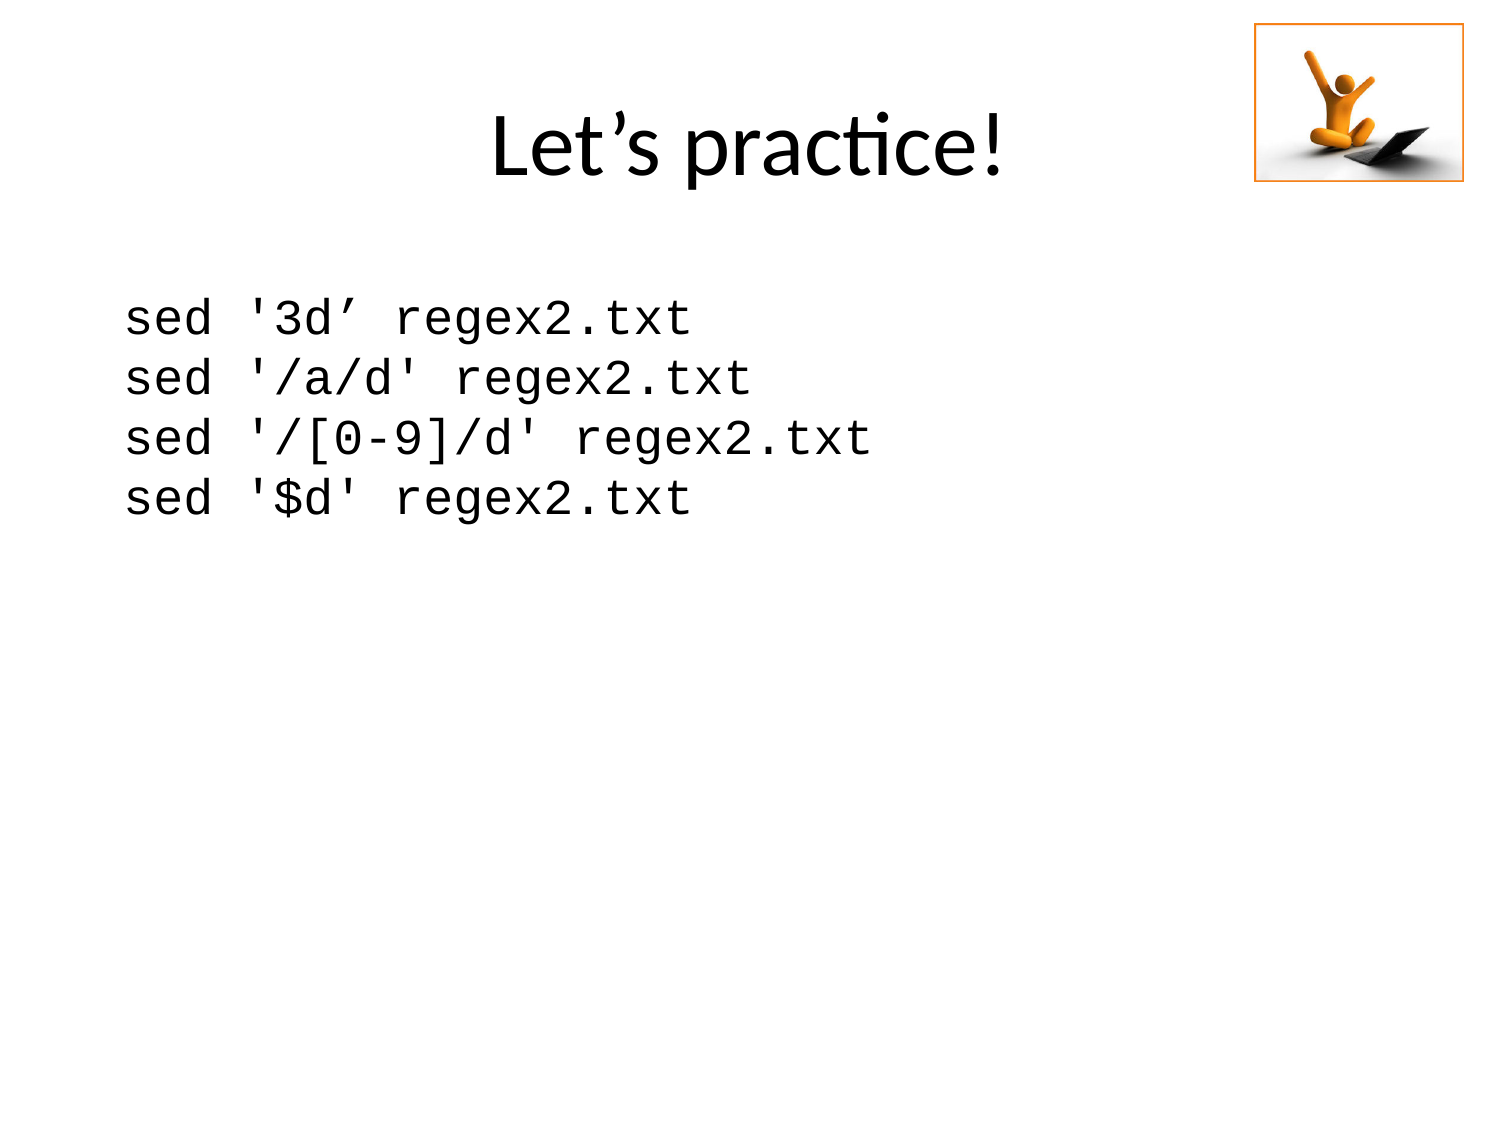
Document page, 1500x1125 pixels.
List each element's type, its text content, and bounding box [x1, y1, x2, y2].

picture [1253, 22, 1464, 182]
title Let’s practice! [75, 45, 1425, 233]
text_box sed '3d’ regex2.txt sed '/a/d' regex2.txt sed '/[0-9]/d' regex2.txt sed '$d' regex2.txt [108, 277, 1116, 532]
